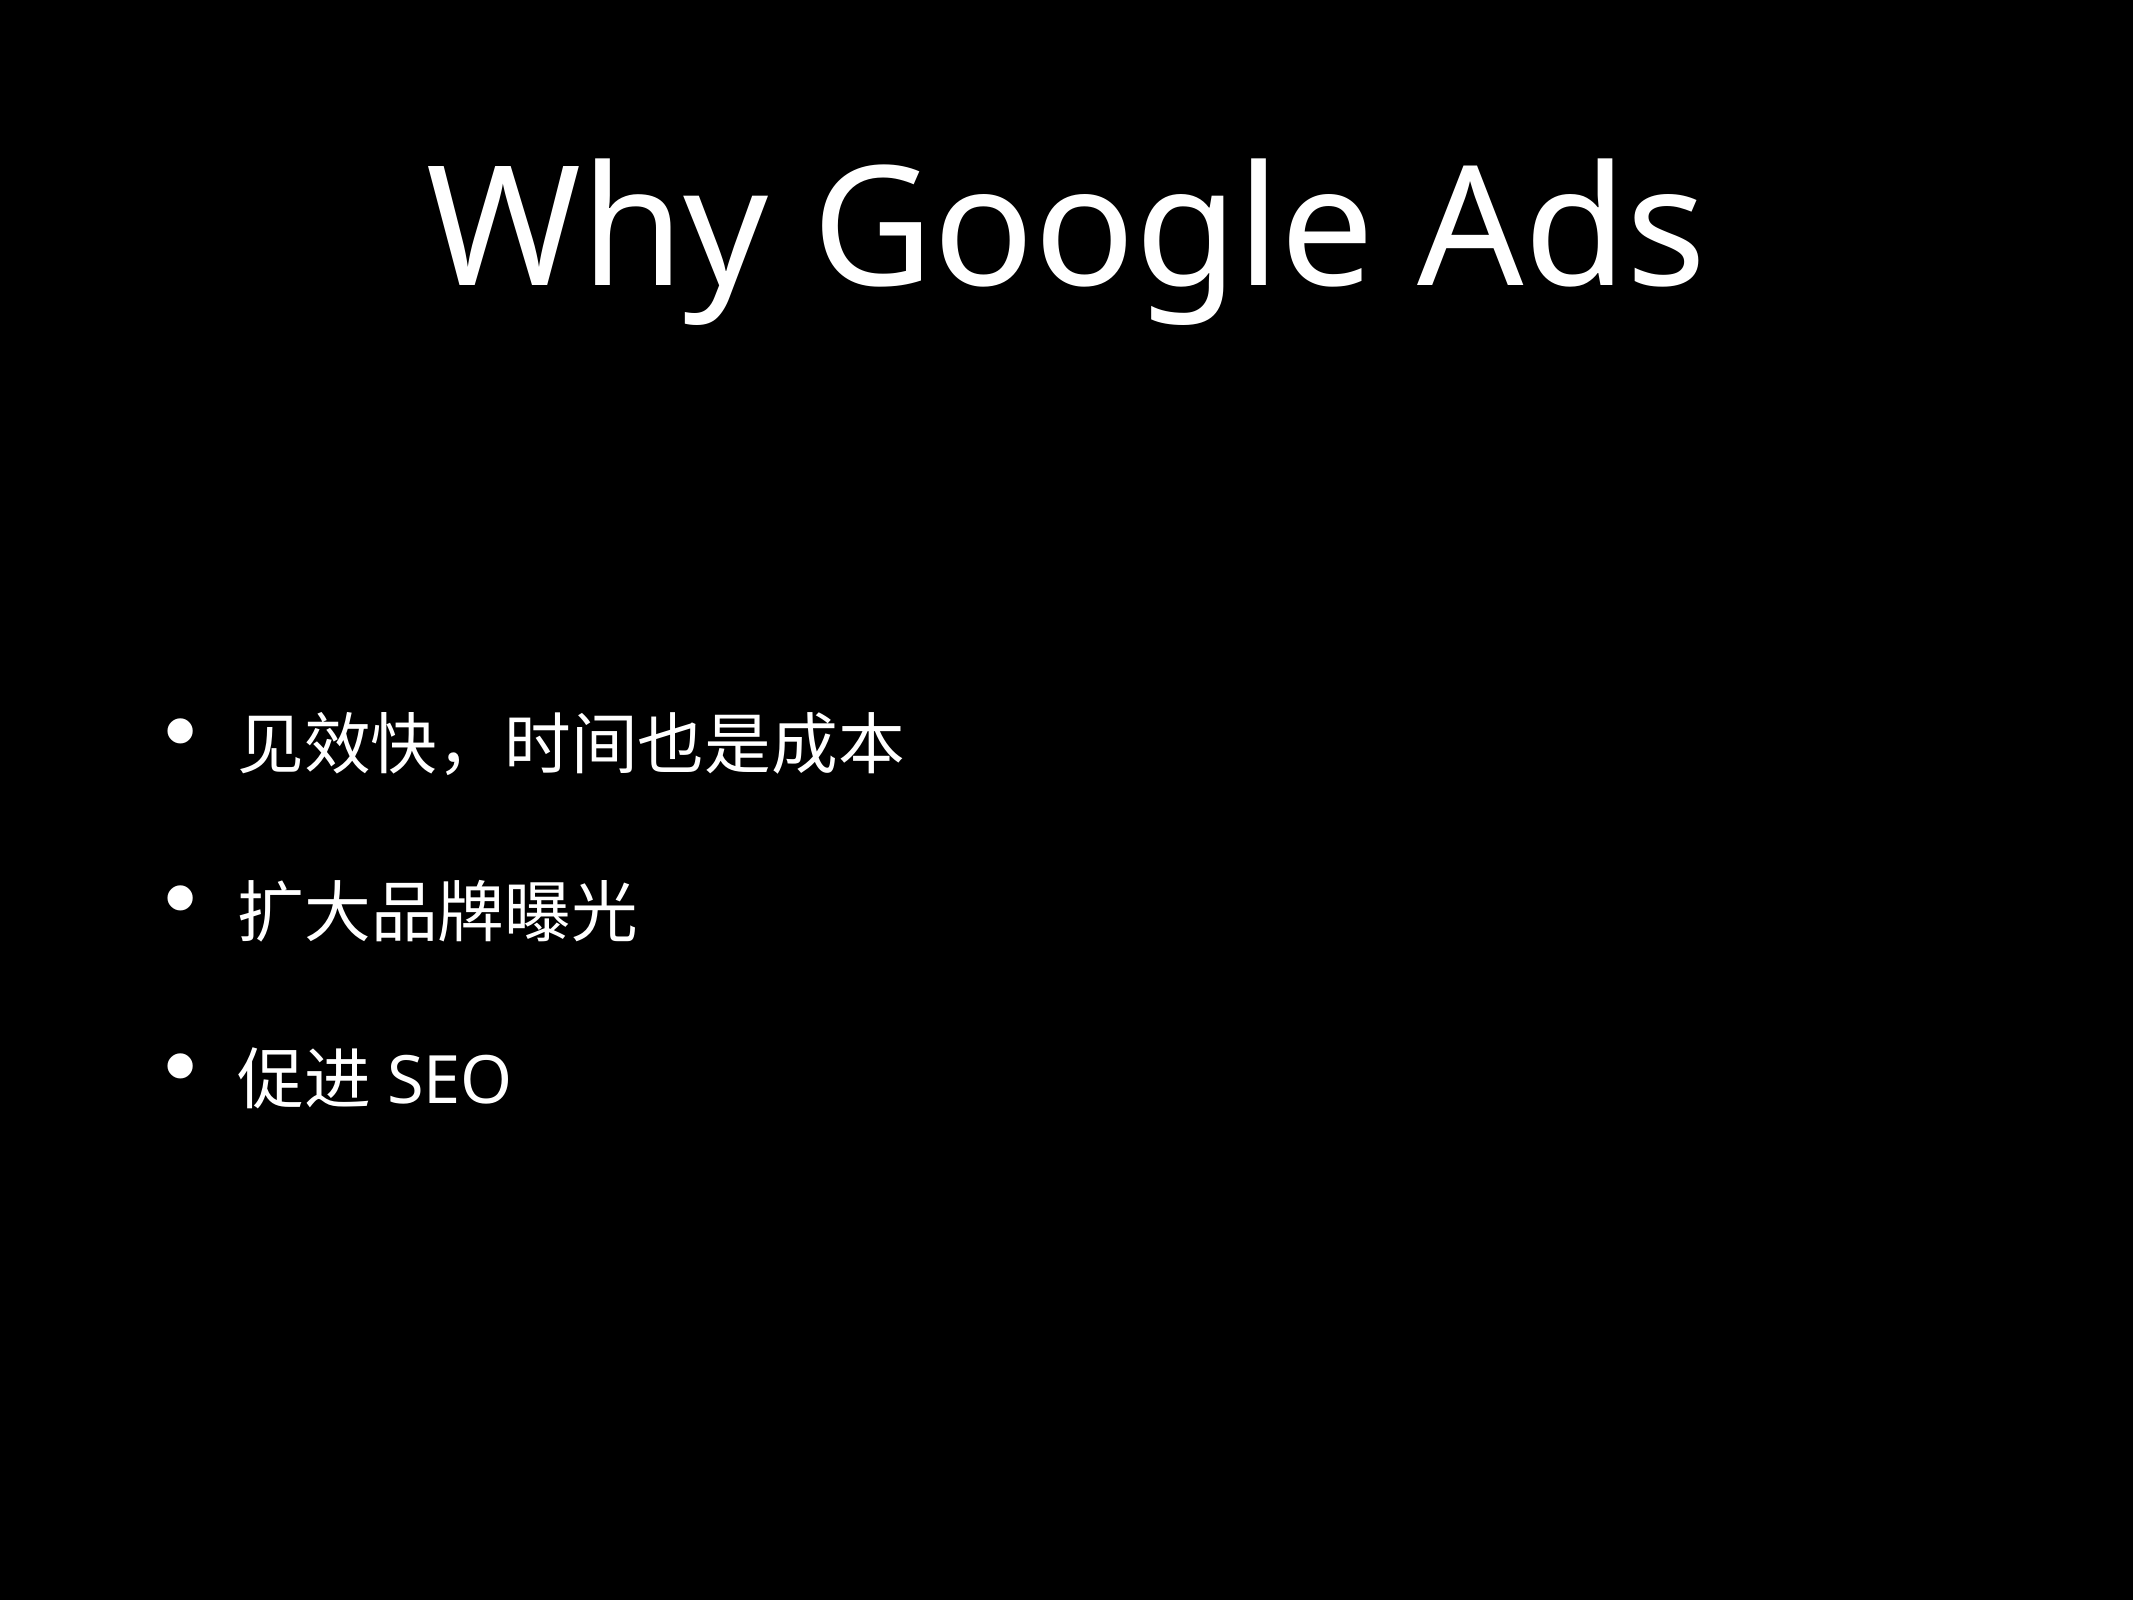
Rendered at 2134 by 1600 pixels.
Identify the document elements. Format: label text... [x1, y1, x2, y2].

list 见效快，时间也是成本 扩大品牌曝光 促进SEO [155, 393, 1978, 1426]
title Why Google Ads [155, 41, 1978, 393]
